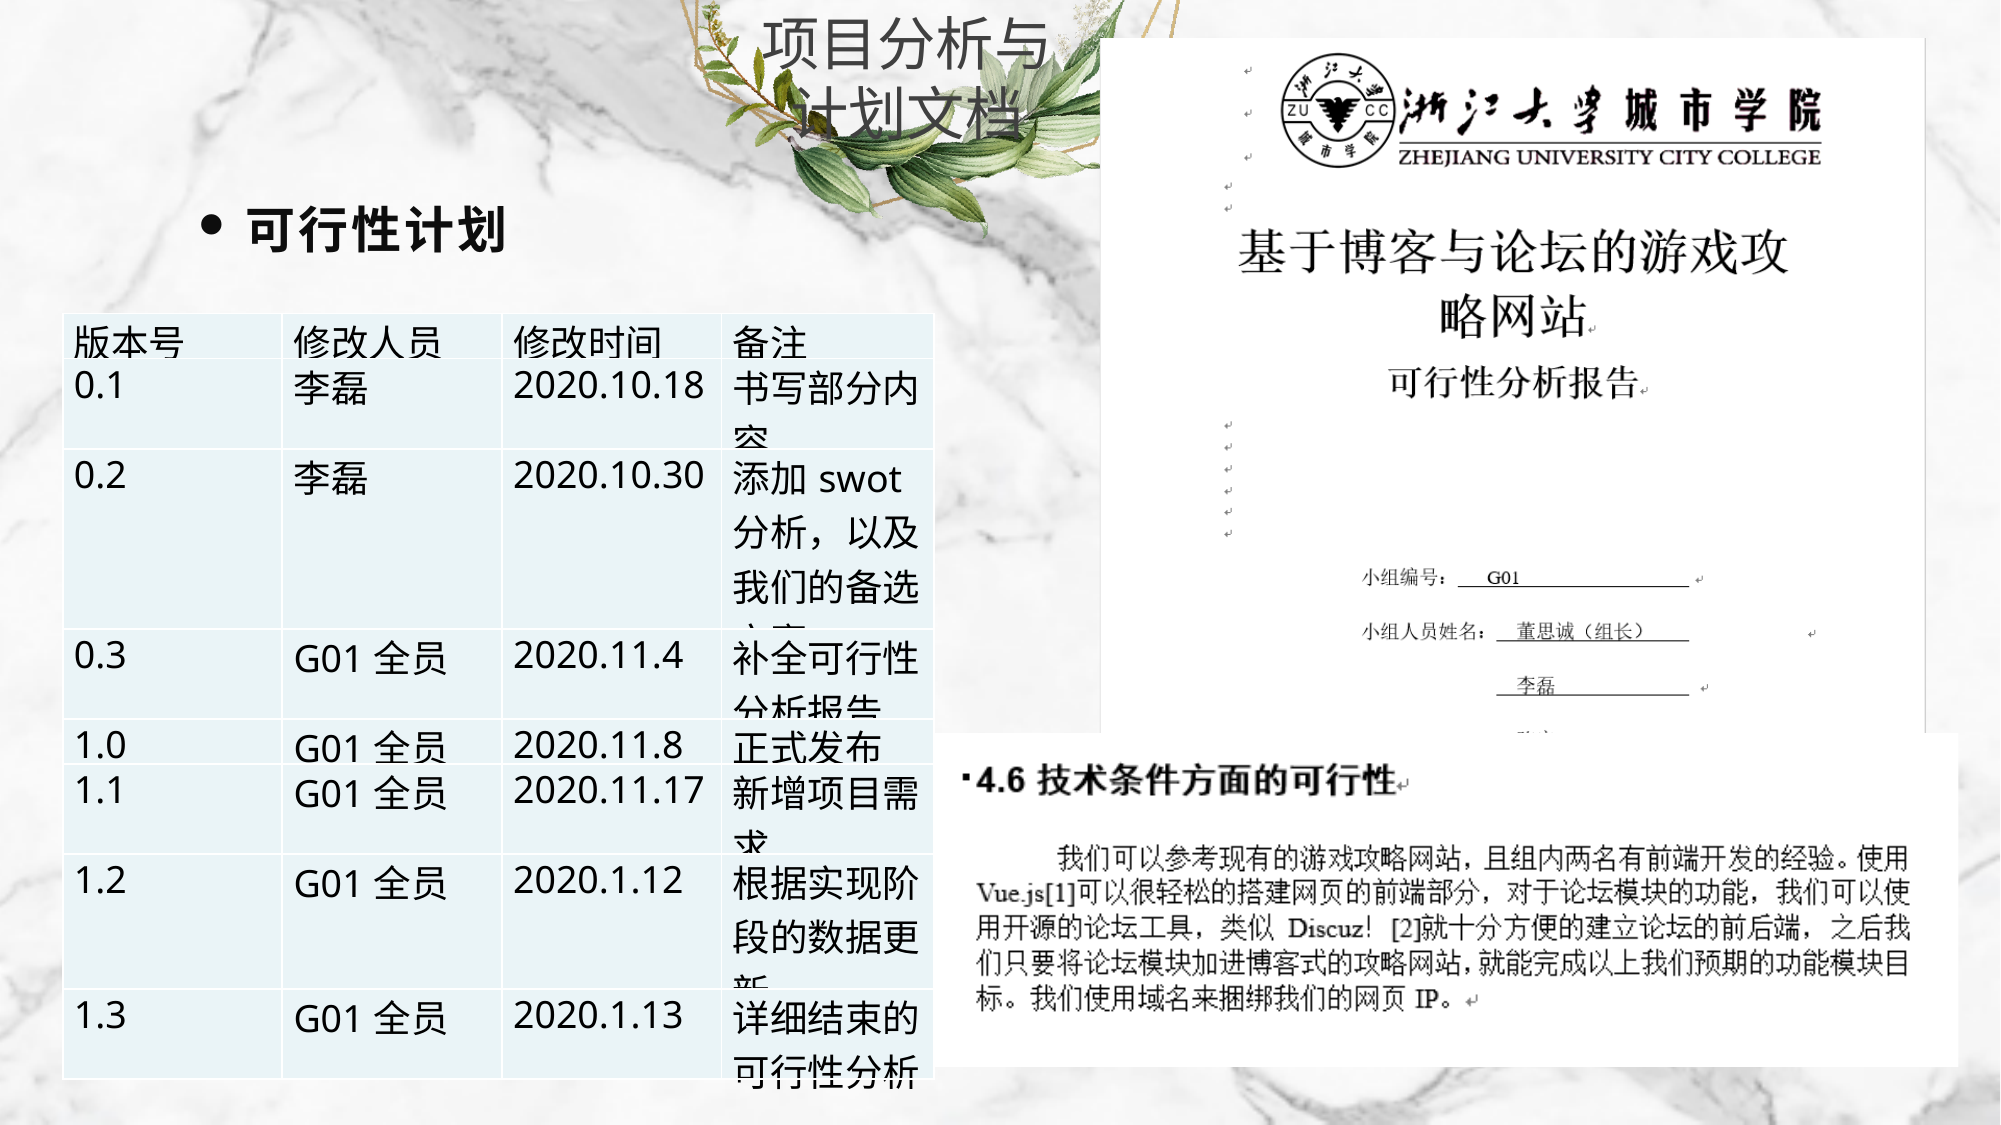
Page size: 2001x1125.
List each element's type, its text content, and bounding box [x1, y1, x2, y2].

table_cell 1.1 [64, 765, 281, 853]
table_cell G01全员 [283, 630, 501, 718]
table_cell 根据实现阶段的数据更新 [722, 855, 858, 988]
table_cell 1.2 [64, 855, 281, 988]
table_cell 1.0 [64, 720, 281, 763]
table_cell 2020.1.12 [503, 855, 721, 988]
table_cell G01全员 [283, 990, 501, 1078]
table_cell G01全员 [283, 855, 501, 988]
picture [0, 0, 2001, 1125]
table_header 修改时间 [503, 314, 721, 358]
table_cell 正式发布 [722, 720, 933, 763]
table_cell G01全员 [283, 765, 501, 853]
table_cell 李磊 [283, 450, 501, 628]
table_cell 添加swot分析，以及我们的备选方案 [722, 450, 933, 628]
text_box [607, 0, 1165, 217]
table_header 修改人员 [283, 314, 501, 358]
text_box 可行性计划 [187, 156, 624, 295]
table_cell 2020.11.17 [503, 765, 721, 853]
table_cell 0.3 [64, 630, 281, 718]
table_cell 0.1 [64, 359, 281, 448]
table_cell 详细结束的可行性分析 [722, 990, 933, 1078]
table_cell 2020.11.8 [503, 720, 721, 763]
table_header 版本号 [64, 314, 281, 358]
table_cell 0.2 [64, 450, 281, 628]
table_cell 书写部分内容 [722, 359, 933, 448]
table_cell 2020.10.18 [503, 359, 721, 448]
table_cell 2020.1.13 [503, 990, 721, 1078]
table_cell 新增项目需求 [722, 765, 858, 853]
table_cell 1.3 [64, 990, 281, 1078]
table_cell 2020.10.30 [503, 450, 721, 628]
table_cell 补全可行性分析报告 [722, 630, 933, 718]
table_cell 李磊 [283, 359, 501, 448]
table_header 备注 [722, 314, 933, 358]
table_cell 2020.11.4 [503, 630, 721, 718]
table_cell G01全员 [283, 720, 501, 763]
